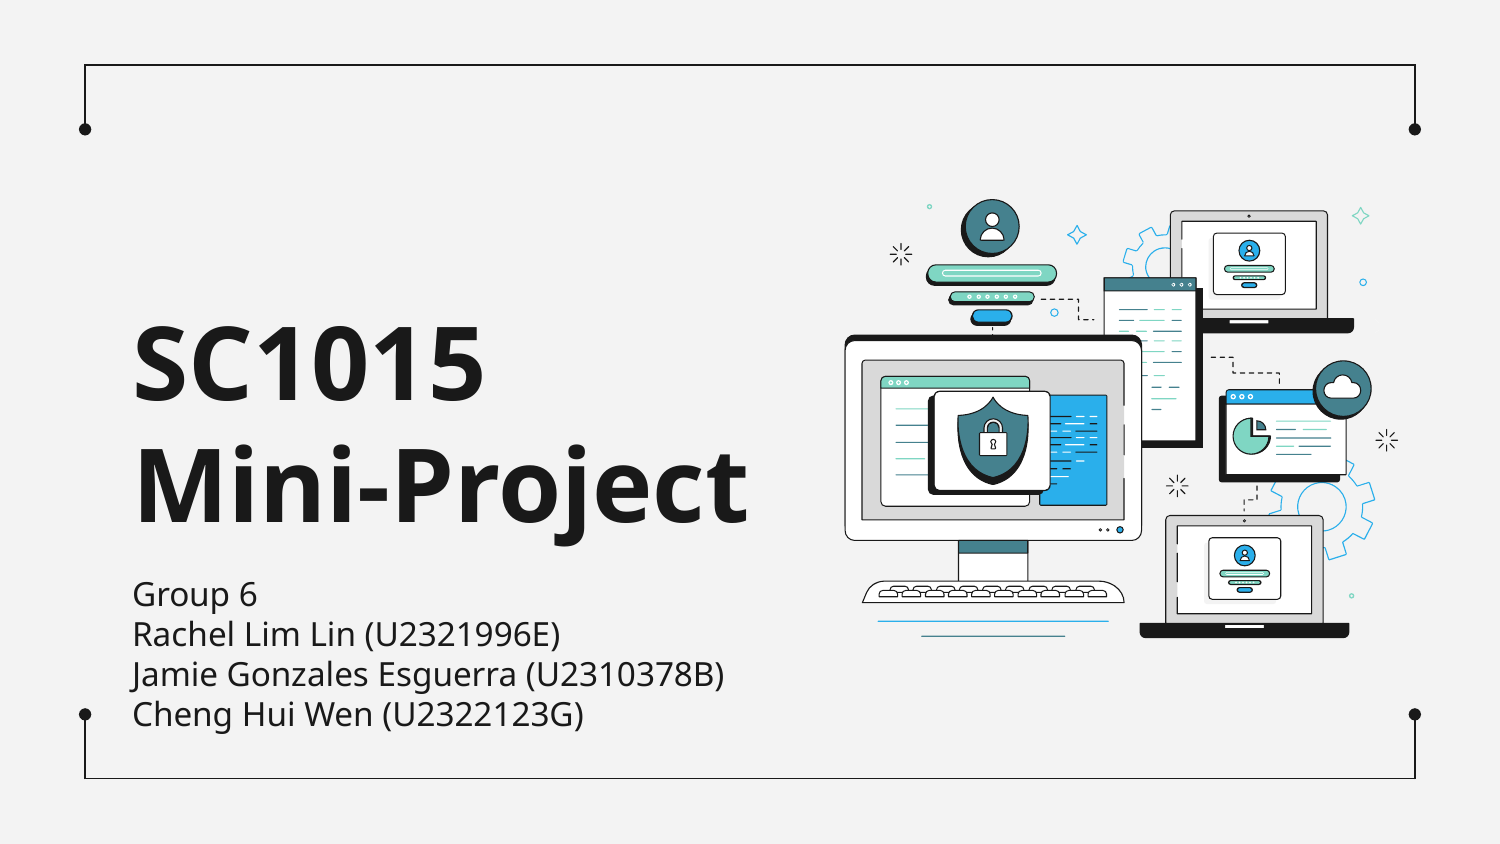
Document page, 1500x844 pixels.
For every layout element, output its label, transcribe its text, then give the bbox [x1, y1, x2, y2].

subtitle Group 6 Rachel Lim Lin (U2321996E) Jamie Gonzales Esguerra (U2310378B) Cheng Hui Wen (U2322123G) [116, 558, 834, 760]
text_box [844, 198, 1399, 639]
title SC1015 Mini-Project [116, 205, 834, 558]
